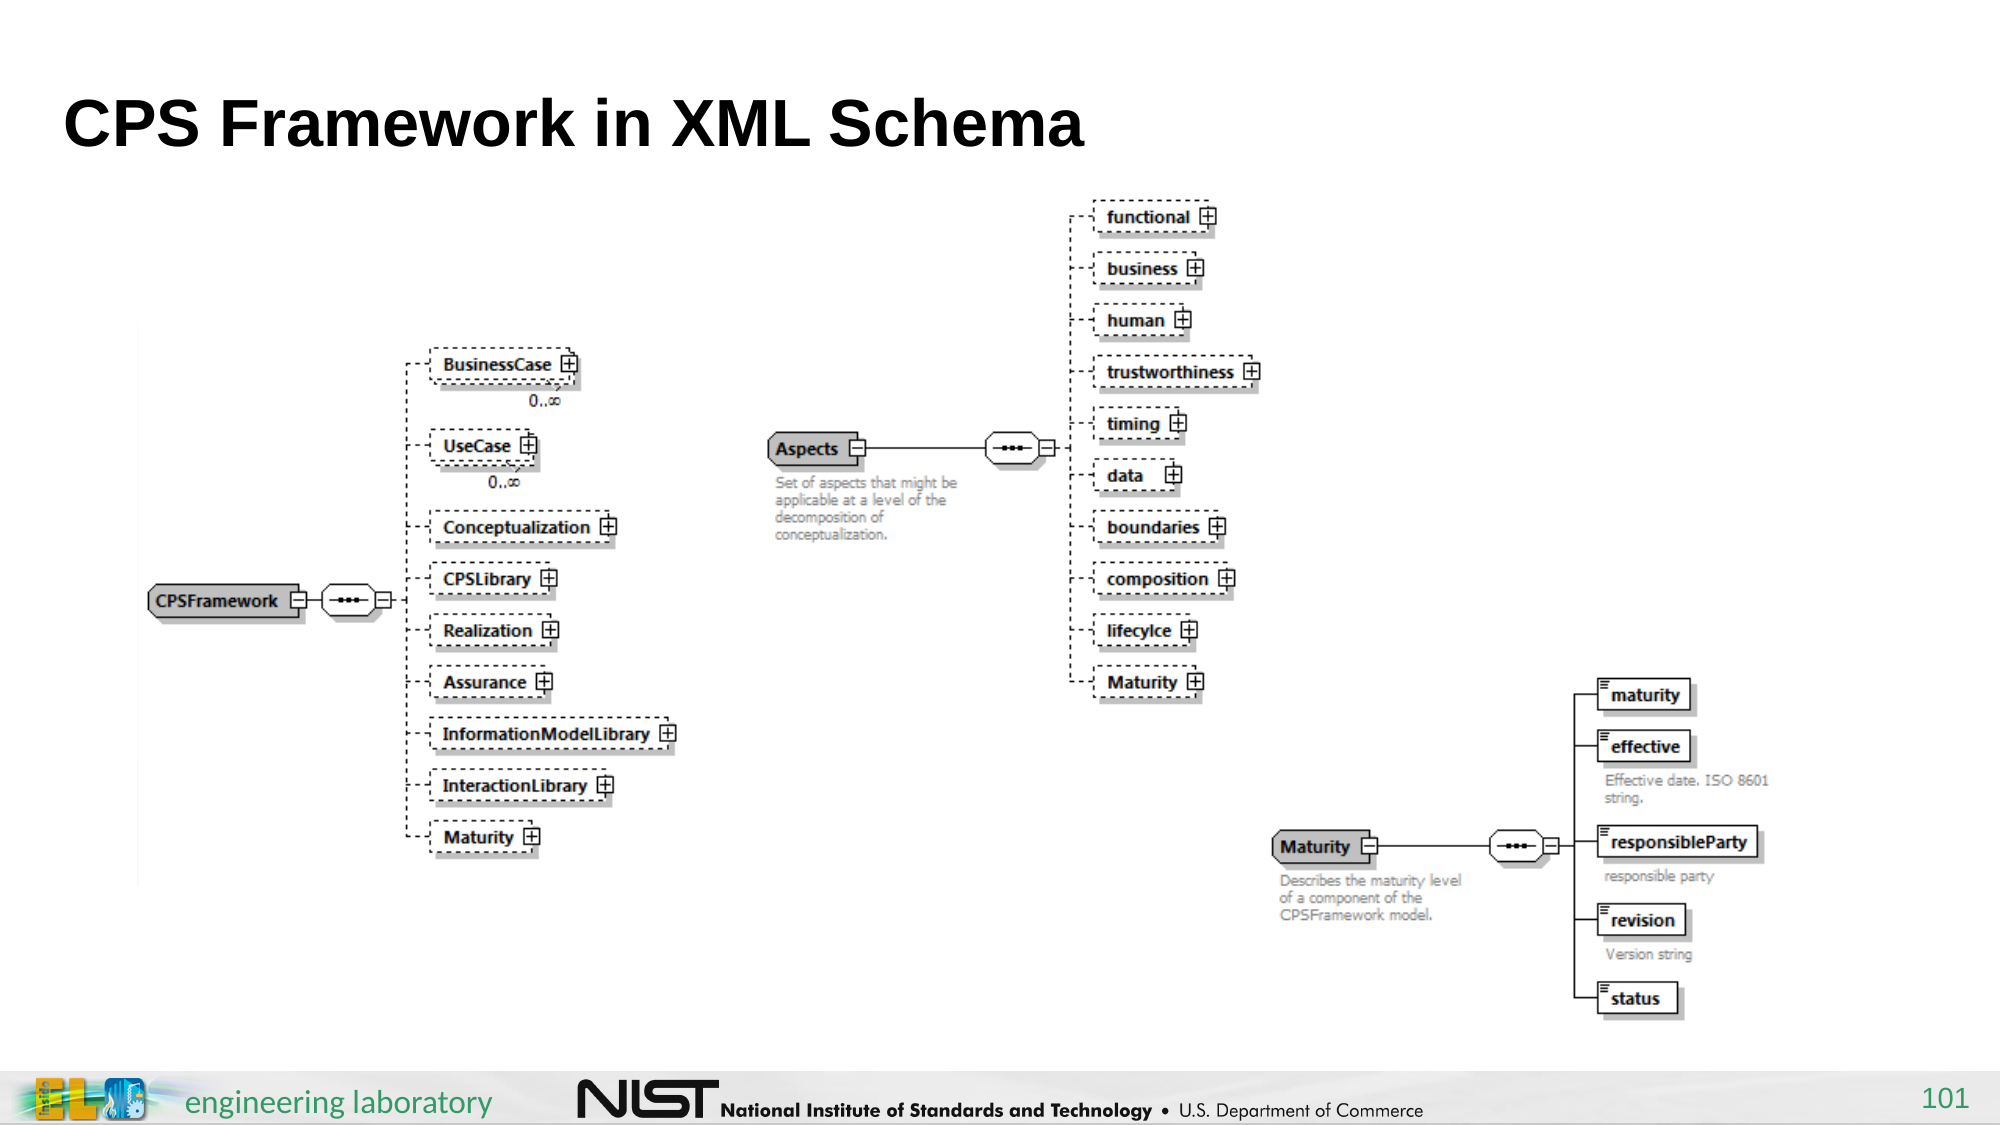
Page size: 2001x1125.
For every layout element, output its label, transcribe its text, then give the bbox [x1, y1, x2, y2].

title CPS Framework in XML Schema [48, 59, 1774, 190]
slide_number 101 [1876, 1077, 1971, 1116]
picture [760, 189, 1774, 1030]
picture [572, 1077, 1428, 1123]
picture [137, 324, 694, 886]
picture [11, 1075, 237, 1121]
